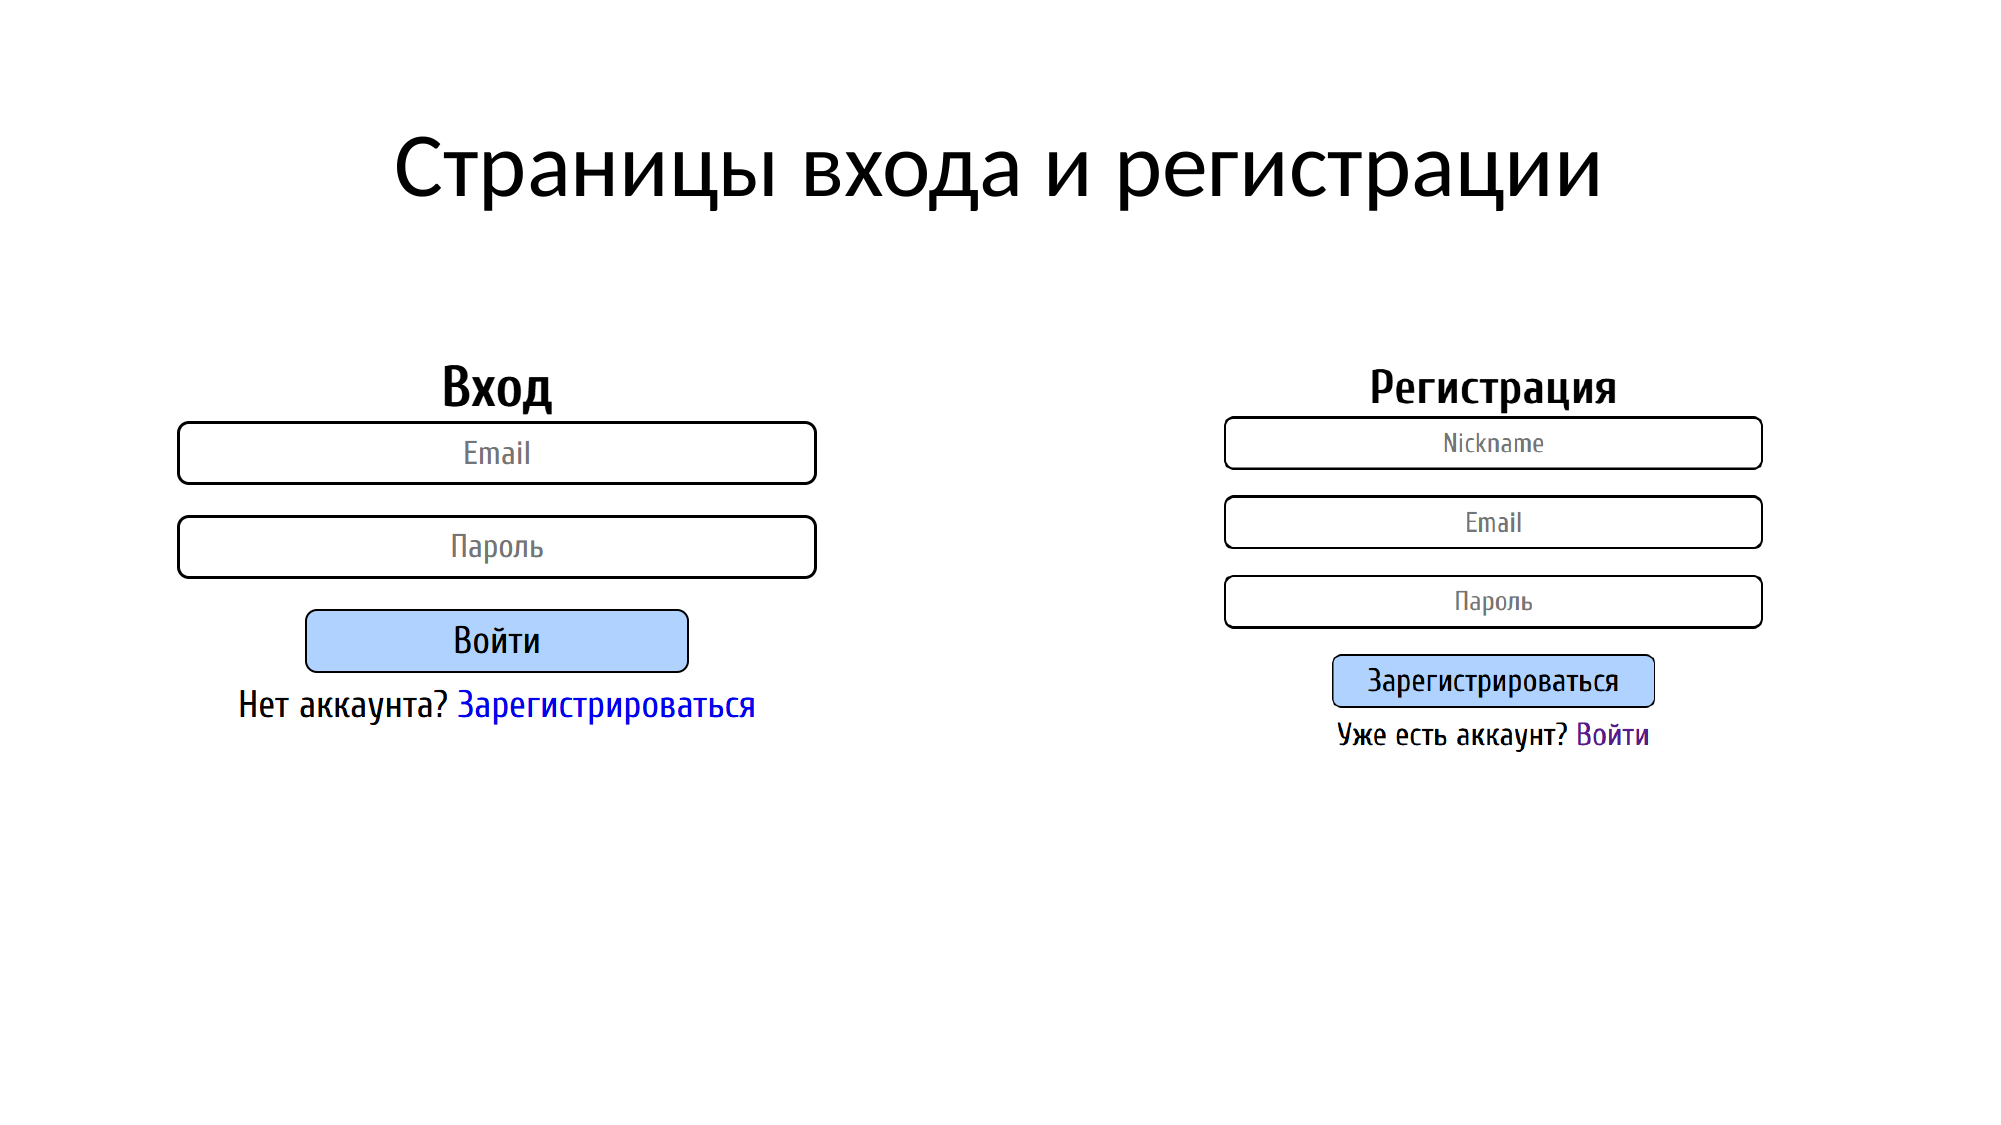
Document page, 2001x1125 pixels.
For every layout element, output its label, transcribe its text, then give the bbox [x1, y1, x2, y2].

picture [1092, 311, 1869, 814]
text_box Страницы входа и регистрации [367, 97, 1633, 223]
picture [65, 273, 908, 793]
